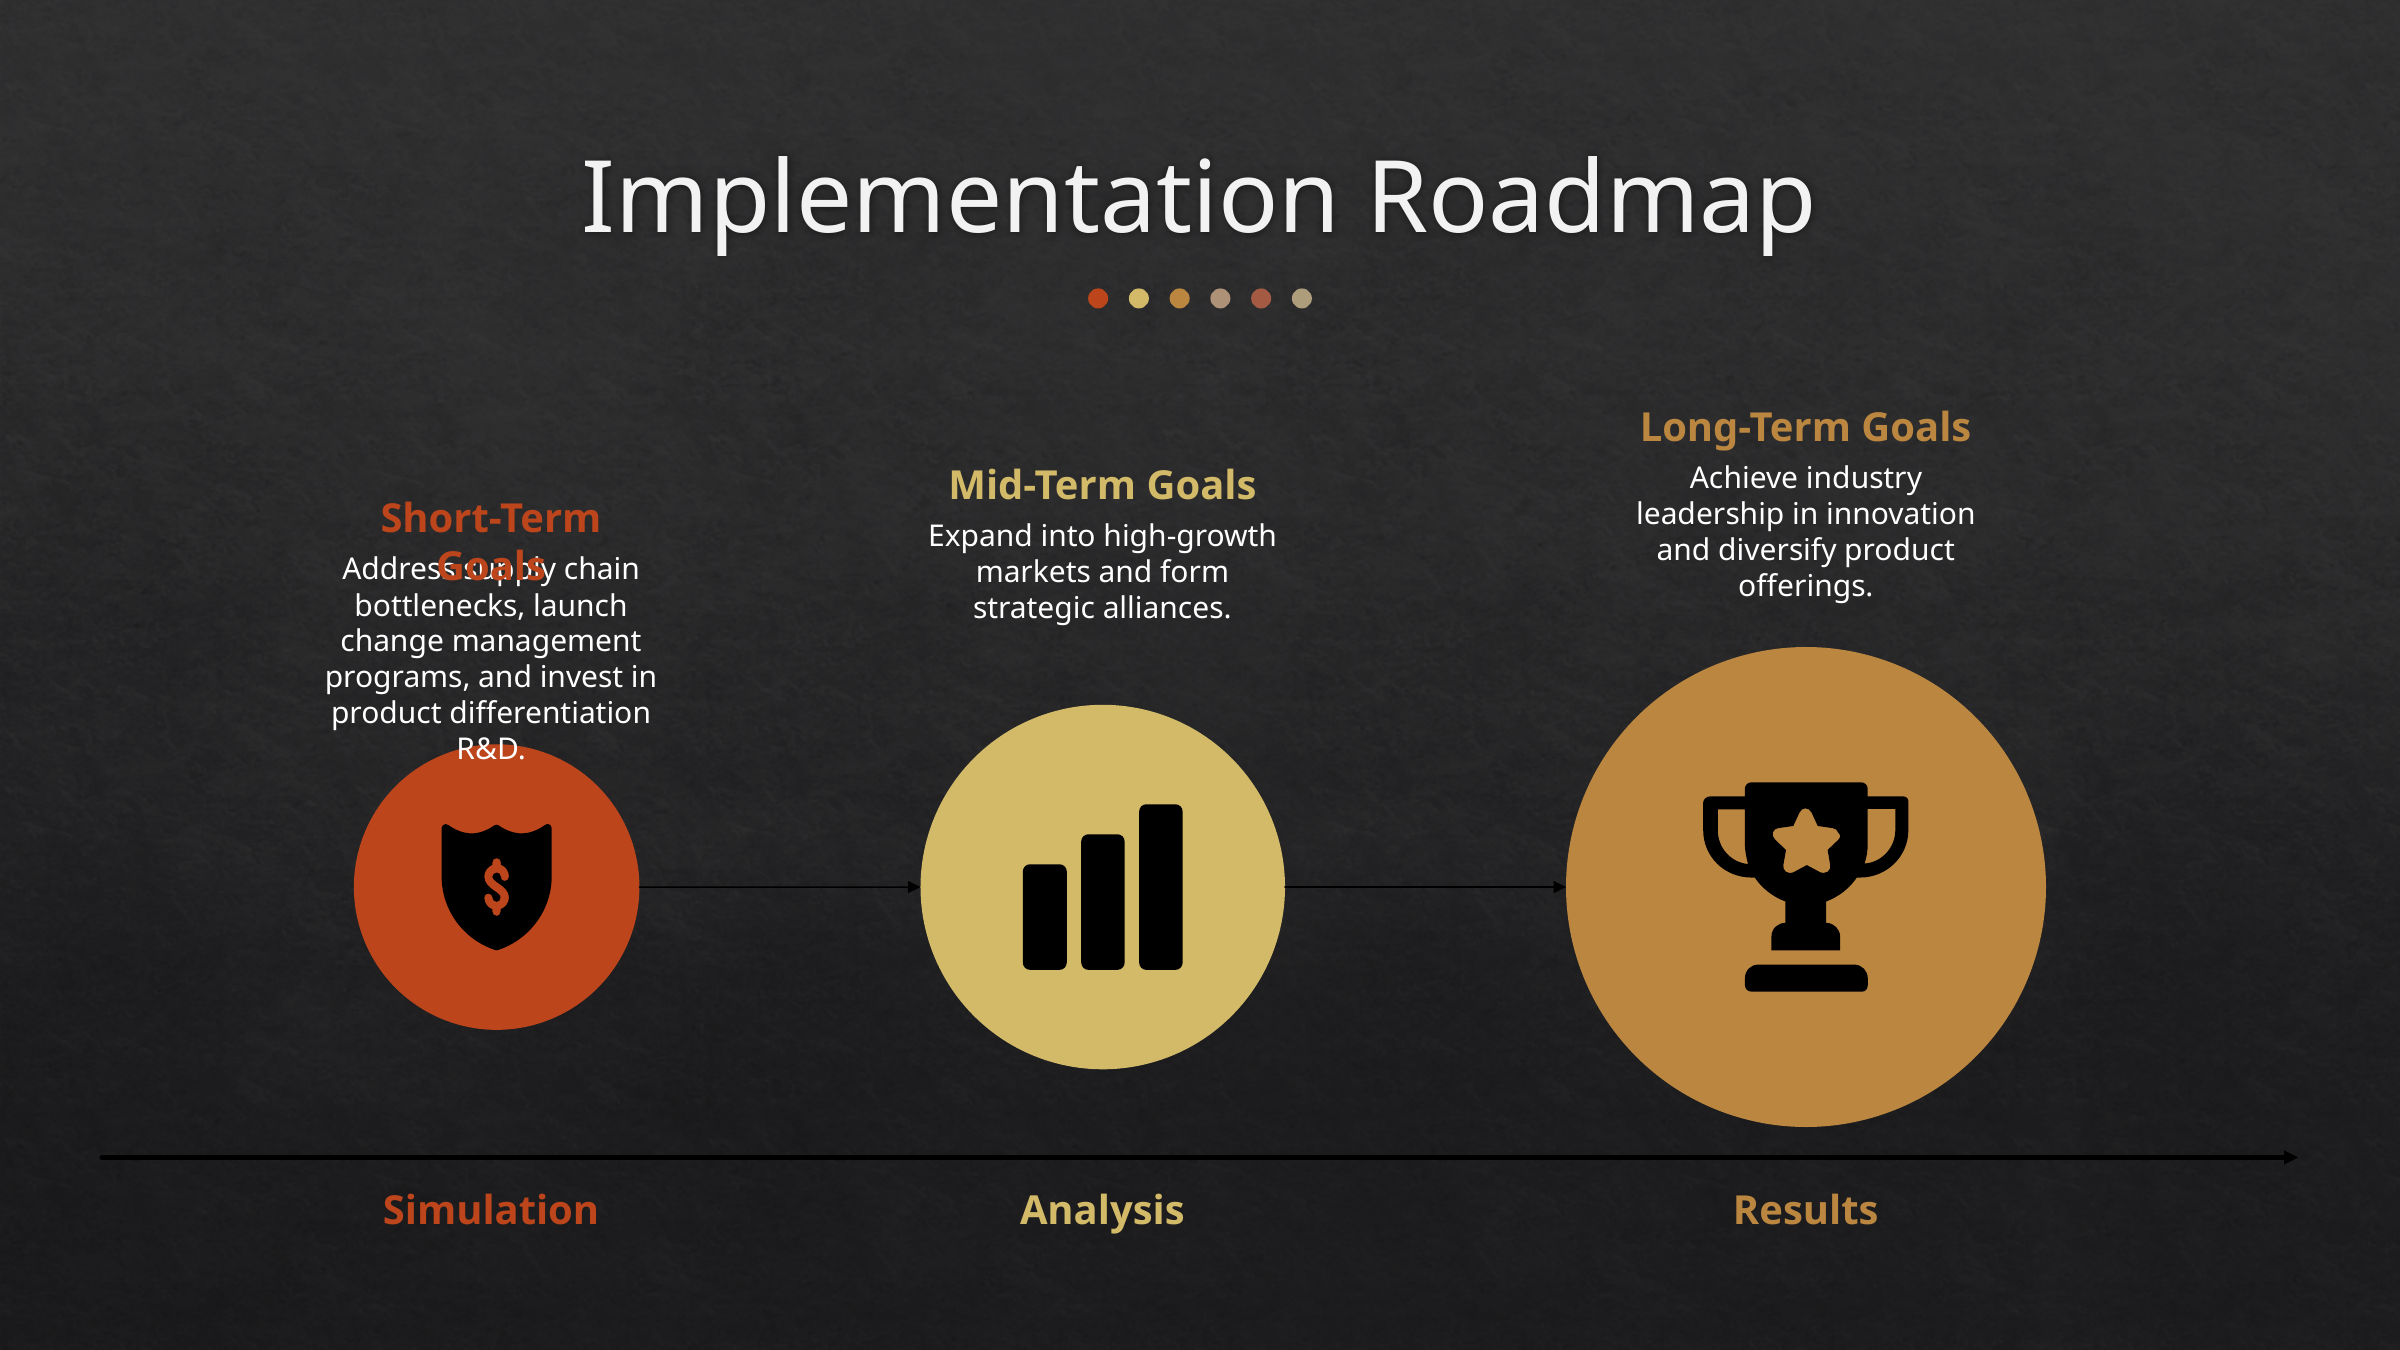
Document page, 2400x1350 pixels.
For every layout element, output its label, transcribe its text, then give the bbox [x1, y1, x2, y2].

text_box Results [1569, 1185, 2043, 1234]
text_box Expand into high-growth markets and form strategic alliances. [916, 516, 1290, 625]
text_box [919, 703, 1287, 1071]
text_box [1702, 782, 1910, 992]
text_box [441, 823, 552, 951]
text_box Short-Term Goals [323, 492, 659, 589]
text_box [1022, 804, 1183, 971]
text_box Simulation [323, 1185, 659, 1234]
text_box [352, 766, 641, 1032]
text_box Analysis [874, 1185, 1331, 1234]
text_box Address supply chain bottlenecks, launch change management programs, and invest in product differentiation R&D. [304, 550, 678, 766]
text_box Long-Term Goals [1569, 401, 2043, 450]
title Implementation Roadmap [101, 129, 2299, 260]
text_box Mid-Term Goals [874, 459, 1331, 508]
text_box [1564, 645, 2048, 1129]
text_box Achieve industry leadership in innovation and diversify product offerings. [1619, 458, 1993, 603]
